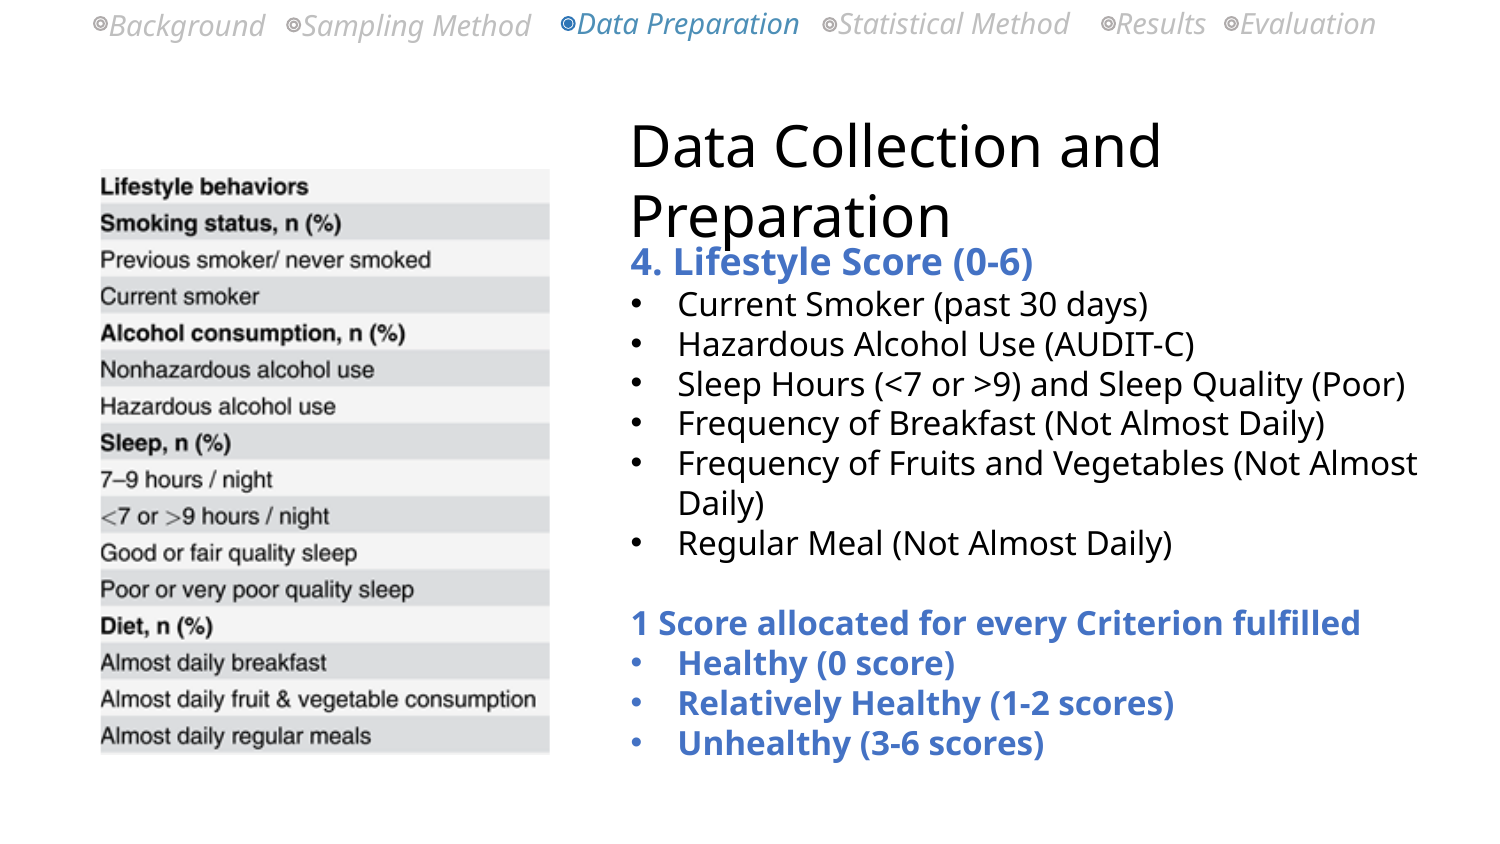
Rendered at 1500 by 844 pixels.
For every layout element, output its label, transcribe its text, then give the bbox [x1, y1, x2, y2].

title Data Collection and Preparation [614, 93, 1500, 188]
picture [100, 169, 550, 755]
list 4. Lifestyle Score (0-6) Current Smoker (past 30 days) Hazardous Alcohol Use (AUDIT-C) Sleep Hours (<7 or >9) and Sleep Quality (Poor) Frequency of Breakfast (Not Almost Daily) Frequency of Fruits and Vegetables (Not Almost Daily) Regular Meal (Not Almost Daily) 1 Score allocated for every Criterion fulfilled Healthy (0 score) Relatively Healthy (1-2 scores) Unhealthy (3-6 scores) [596, 222, 1485, 750]
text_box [93, 0, 1420, 51]
